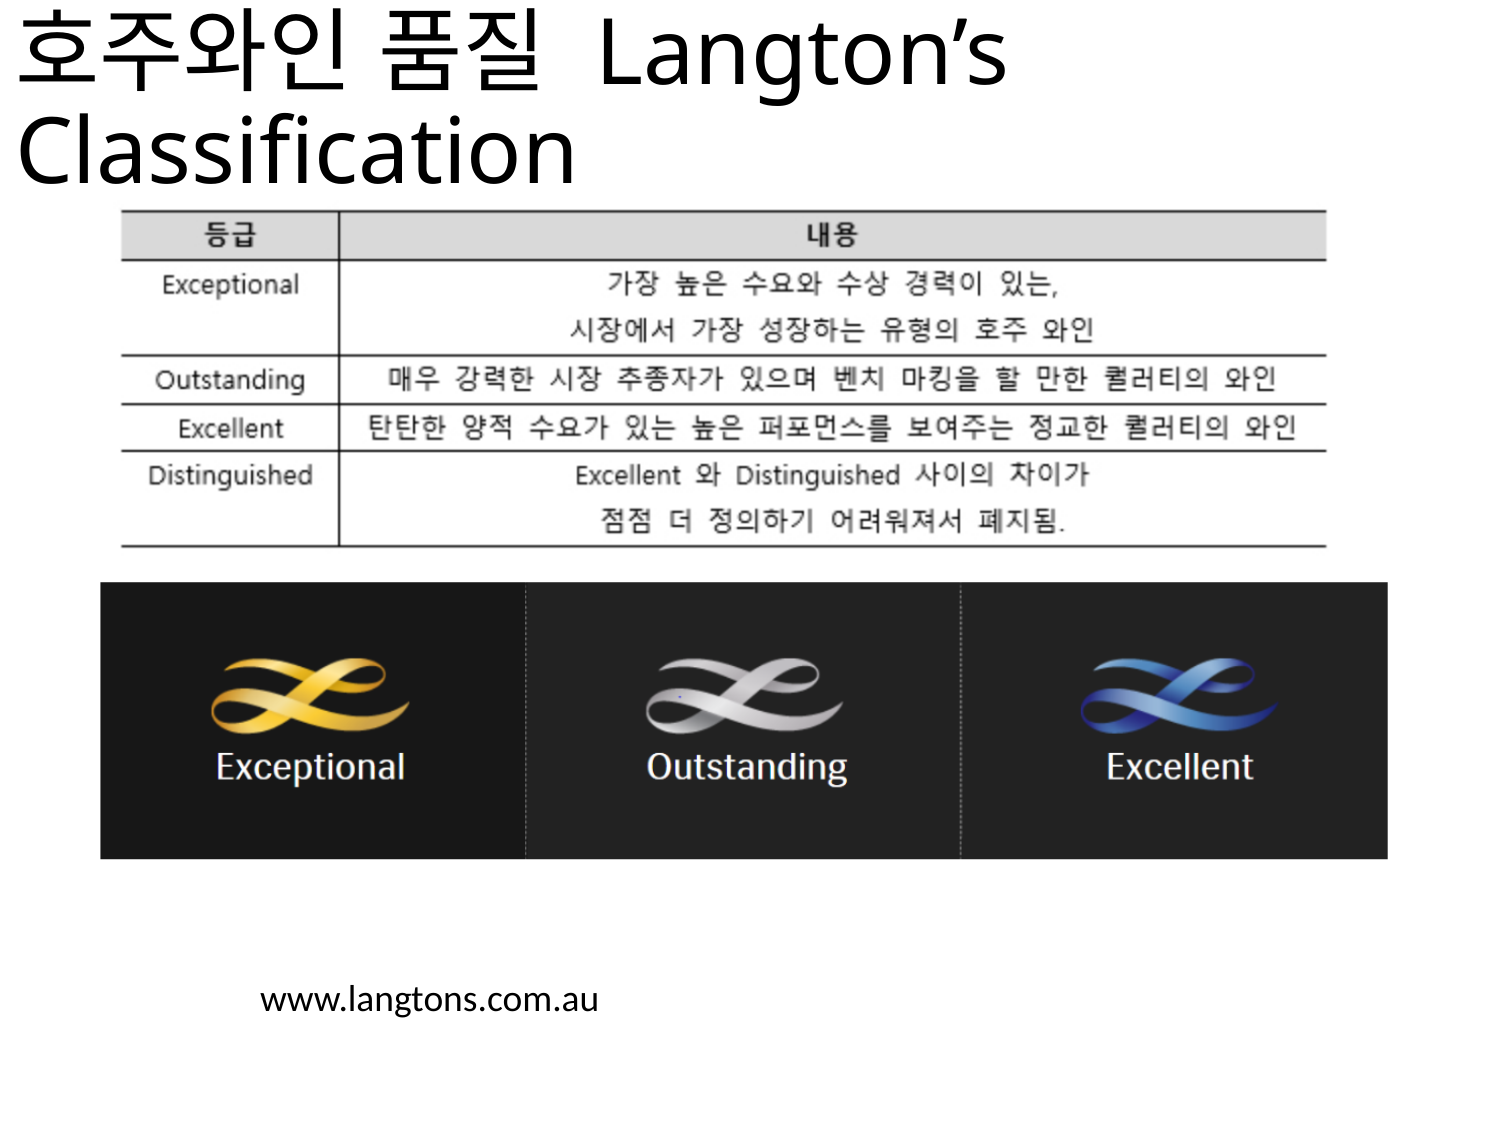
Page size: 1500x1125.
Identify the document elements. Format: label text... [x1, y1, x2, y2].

picture [79, 185, 1421, 870]
title 호주와인 품질 Langton’s Classification [0, 0, 1500, 214]
text_box www.langtons.com.au [245, 967, 615, 1027]
